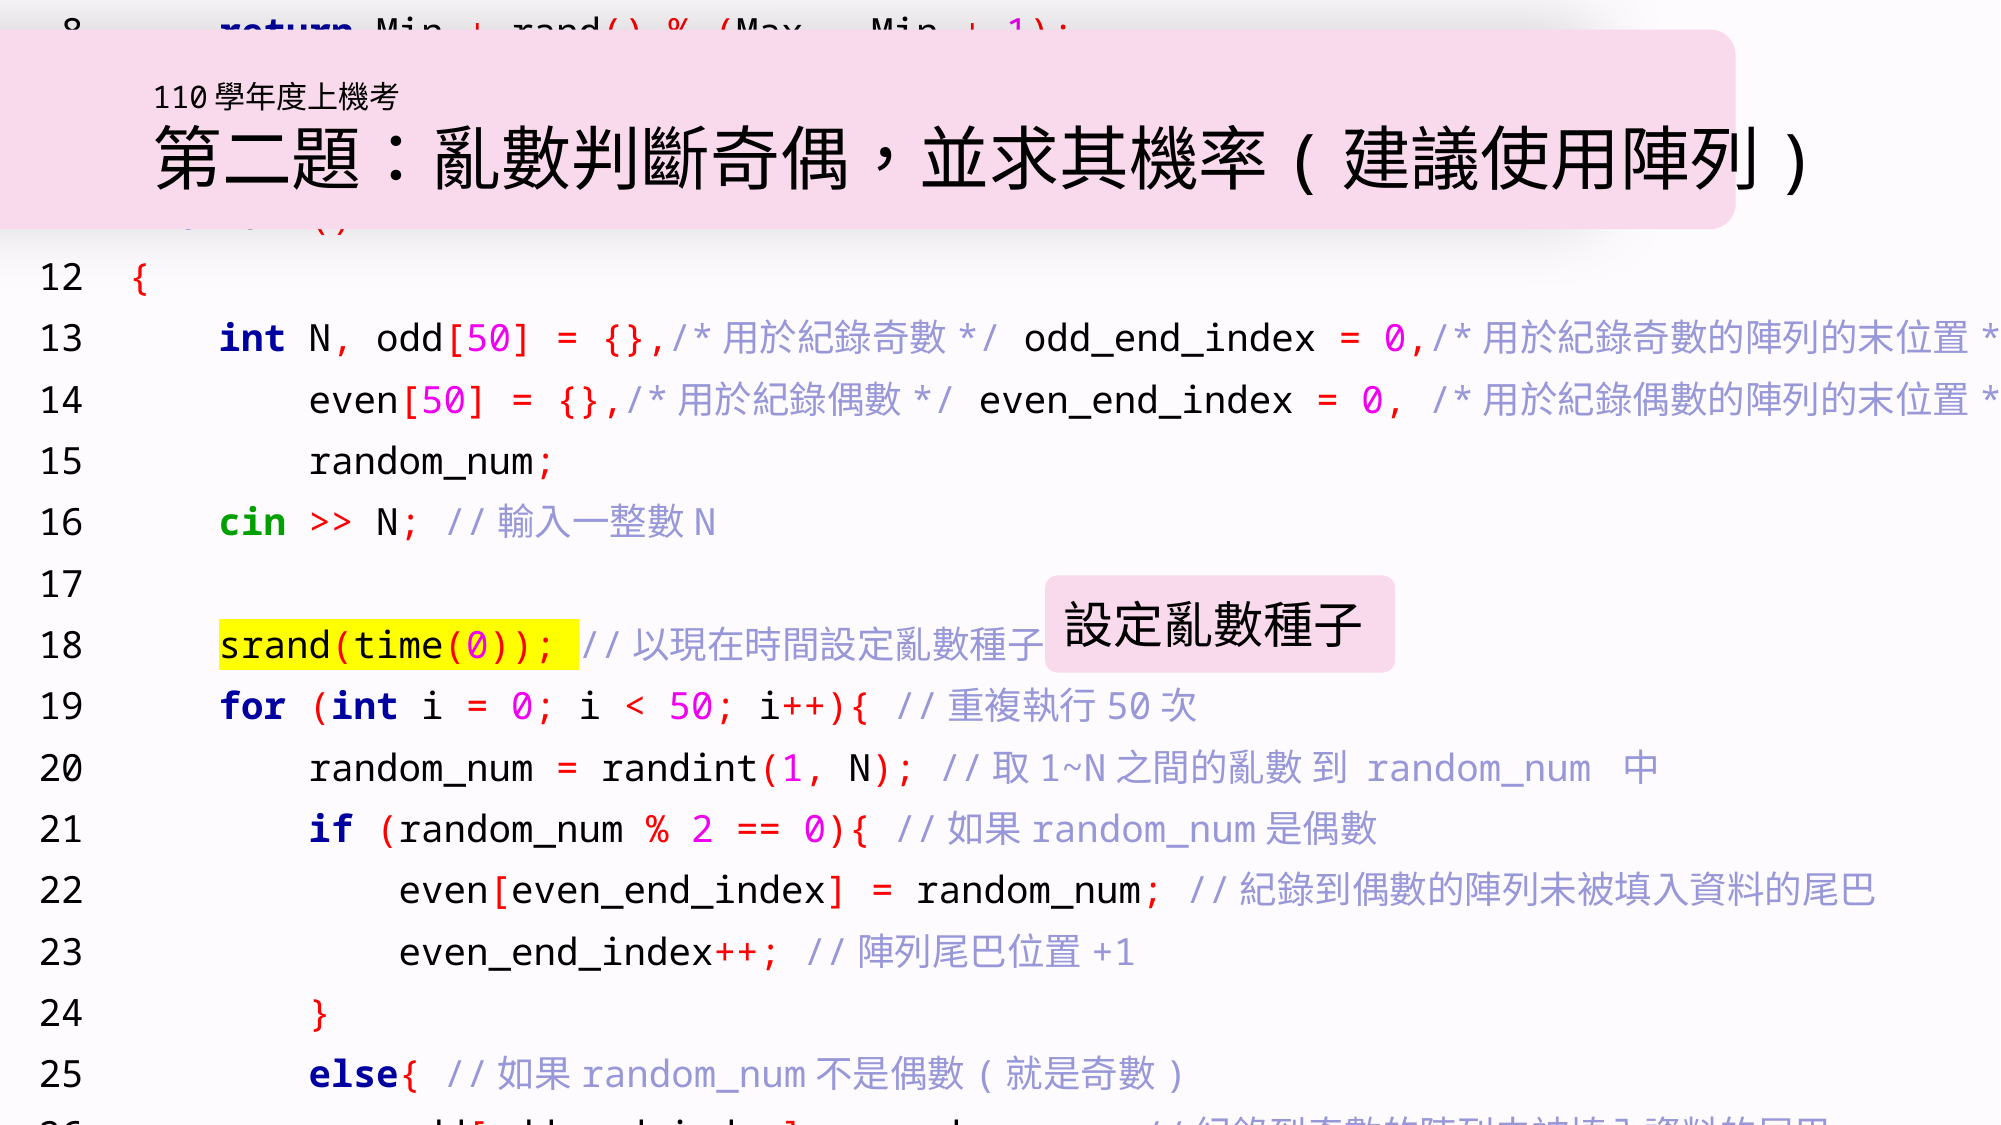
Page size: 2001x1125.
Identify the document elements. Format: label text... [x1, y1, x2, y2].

list 1 #include <iostream> //輸入輸出的函式庫 2 #include <cstdlib> //亂數的函式庫 3 #include <ctime> //取得現在UNIX時間的函式庫 4 using namespace std; 5 6 //自訂取亂數函式 7 int randint(int Min, int Max){ 8 return Min + rand() % (Max - Min + 1); 9 } 10 11 int main() 12 { 13 int N, odd[50] = {},/*用於紀錄奇數*/ odd_end_index = 0,/*用於紀錄奇數的陣列的末位置*/ 14 even[50] = {},/*用於紀錄偶數*/ even_end_index = 0, /*用於紀錄偶數的陣列的末位置*/ 15 random_num; 16 cin >> N; //輸入一整數N 17 18 srand(time(0)); //以現在時間設定亂數種子 19 for (int i = 0; i < 50; i++){ //重複執行50次 20 random_num = randint(1, N); //取1~N之間的亂數 到 random_num 中 21 if (random_num % 2 == 0){ //如果random_num是偶數 22 even[even_end_index] = random_num; //紀錄到偶數的陣列未被填入資料的尾巴 23 even_end_index++; //陣列尾巴位置+1 24 } 25 else{ //如果random_num不是偶數(就是奇數) 26 odd[odd_end_index] = random_num; //紀錄到奇數的陣列未被填入資料的尾巴 27 odd_end_index++; //陣列尾巴位置+1 28 } 29 } 30 31 cout << "奇數值有:"; 32 for (int i = 0; i < odd_end_index; i++){ //odd_end_index = 未被填入資料的尾巴的位置 = 有資料的註標值 + 1 = 資料數量 33 if (i % 10 == 0){ //每10個資料一行，如果一行資料太多，就換行，並輸出===> 34 cout << "\n===>\t"; 35 } 36 cout << odd[i] << ",\t"; //輸出資料 37 } 38 cout << "\n===>\t共" << odd_end_index << "個,佔機率為" << odd_end_index/50.0 /*要用浮點數去做除法，才會得到浮點數*/ << "\n"; 39 40 cout << "\n"; 41 42 cout << "偶數值有:"; 43 for (int i = 0; i < even_end_index; i++){ //even_end_index = 未被填入資料的尾巴的位置 = 有資料的註標值 + 1 = 資料數量 44 if (i % 10 == 0){ //每10個資料一行，如果一行資料太多，就換行，並輸出===> 45 cout << "\n===>\t"; 46 } 47 cout << even[i] << ",\t"; //輸出資料 48 } 49 cout << "\n===>\t共" << even_end_index << "個,佔機率為" << even_end_index/50.0 << "\n"; 50 51 return 0; 52 } [23, 0, 2000, 576]
text_box [0, 28, 1737, 231]
text_box 設定亂數種子 [1044, 574, 1397, 674]
title 110學年度上機考 第二題：亂數判斷奇偶，並求其機率(建議使用陣列) [137, 59, 1863, 217]
